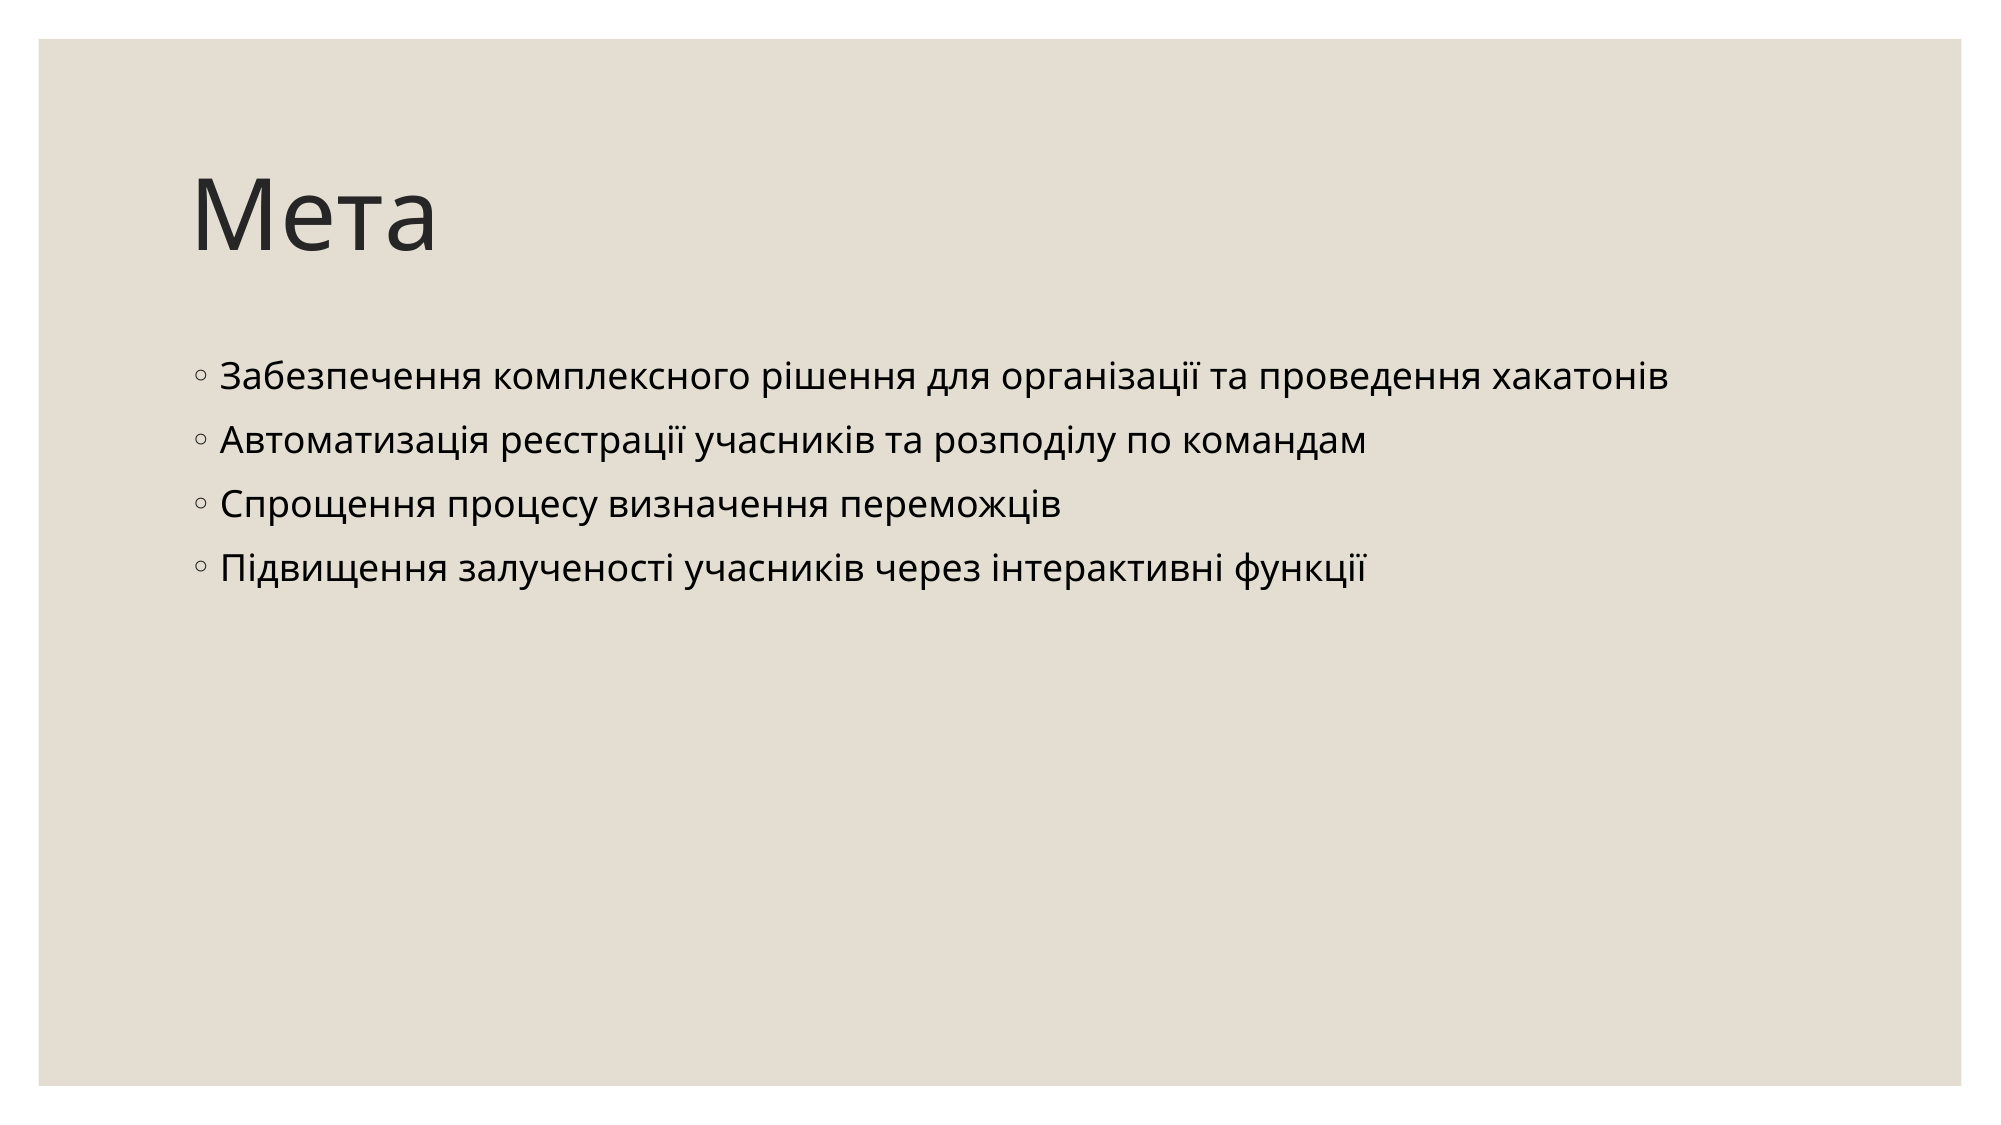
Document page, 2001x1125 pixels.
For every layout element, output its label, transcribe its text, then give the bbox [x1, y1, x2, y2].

title Мета [174, 105, 1825, 331]
list Забезпечення комплексного рішення для організації та проведення хакатонів Автоматизація реєстрації учасників та розподілу по командам Спрощення процесу визначення переможців Підвищення залученості учасників через інтерактивні функції [174, 345, 1825, 990]
